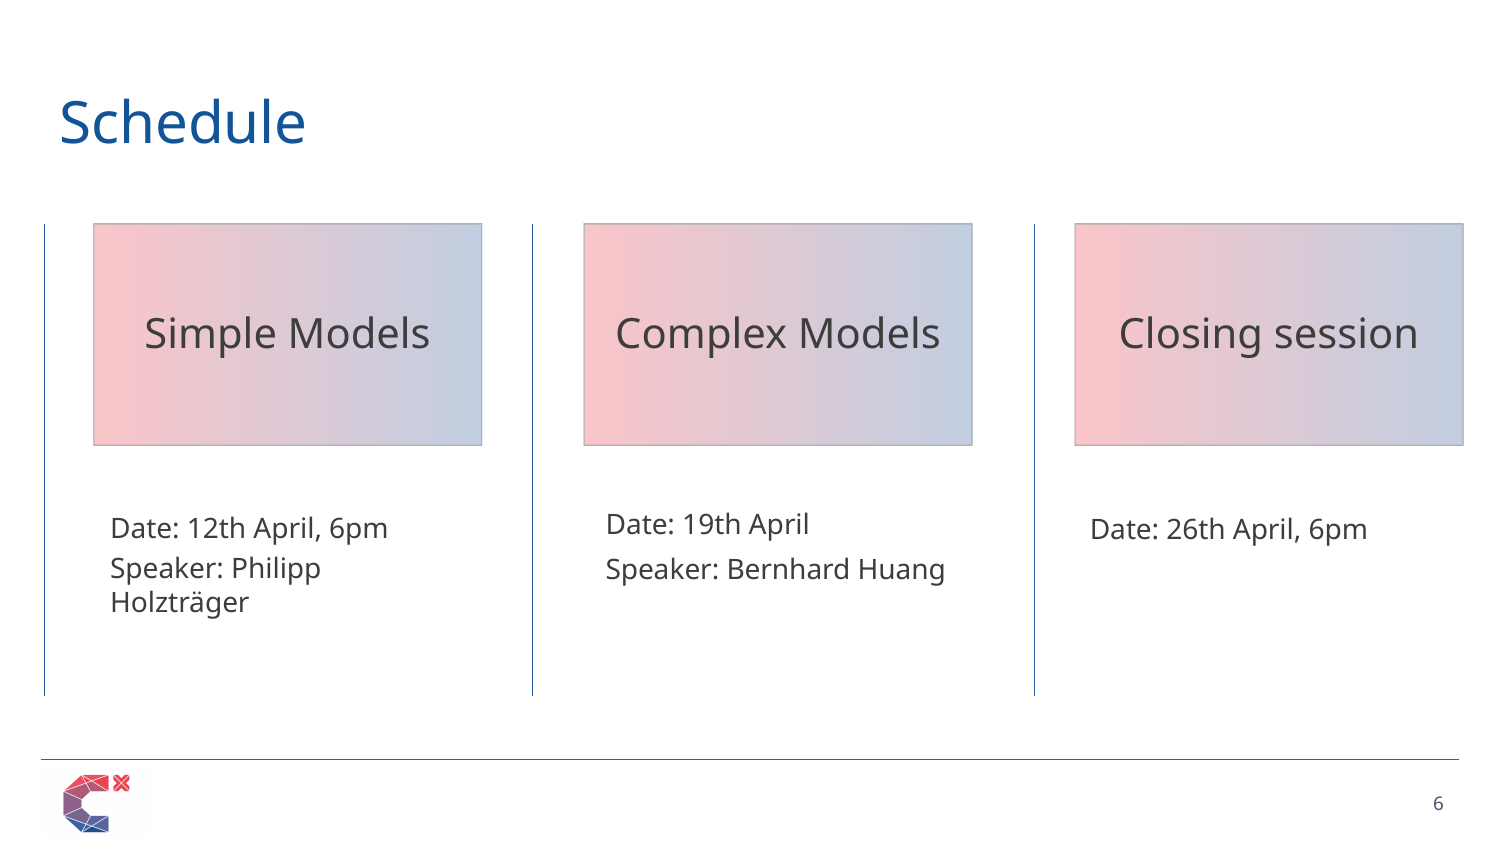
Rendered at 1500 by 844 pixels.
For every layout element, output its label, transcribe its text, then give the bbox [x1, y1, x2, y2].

list Complex Models [583, 223, 973, 446]
picture [41, 767, 149, 837]
list Closing session [1074, 223, 1464, 446]
title Schedule [44, 43, 1459, 207]
list Simple Models [93, 223, 483, 446]
list Date: 26th April, 6pm [1074, 503, 1461, 696]
list Date: 12th April, 6pm Speaker: Philipp Holzträger [95, 503, 478, 696]
list Date: 19th April Speaker: Bernhard Huang [590, 502, 968, 696]
